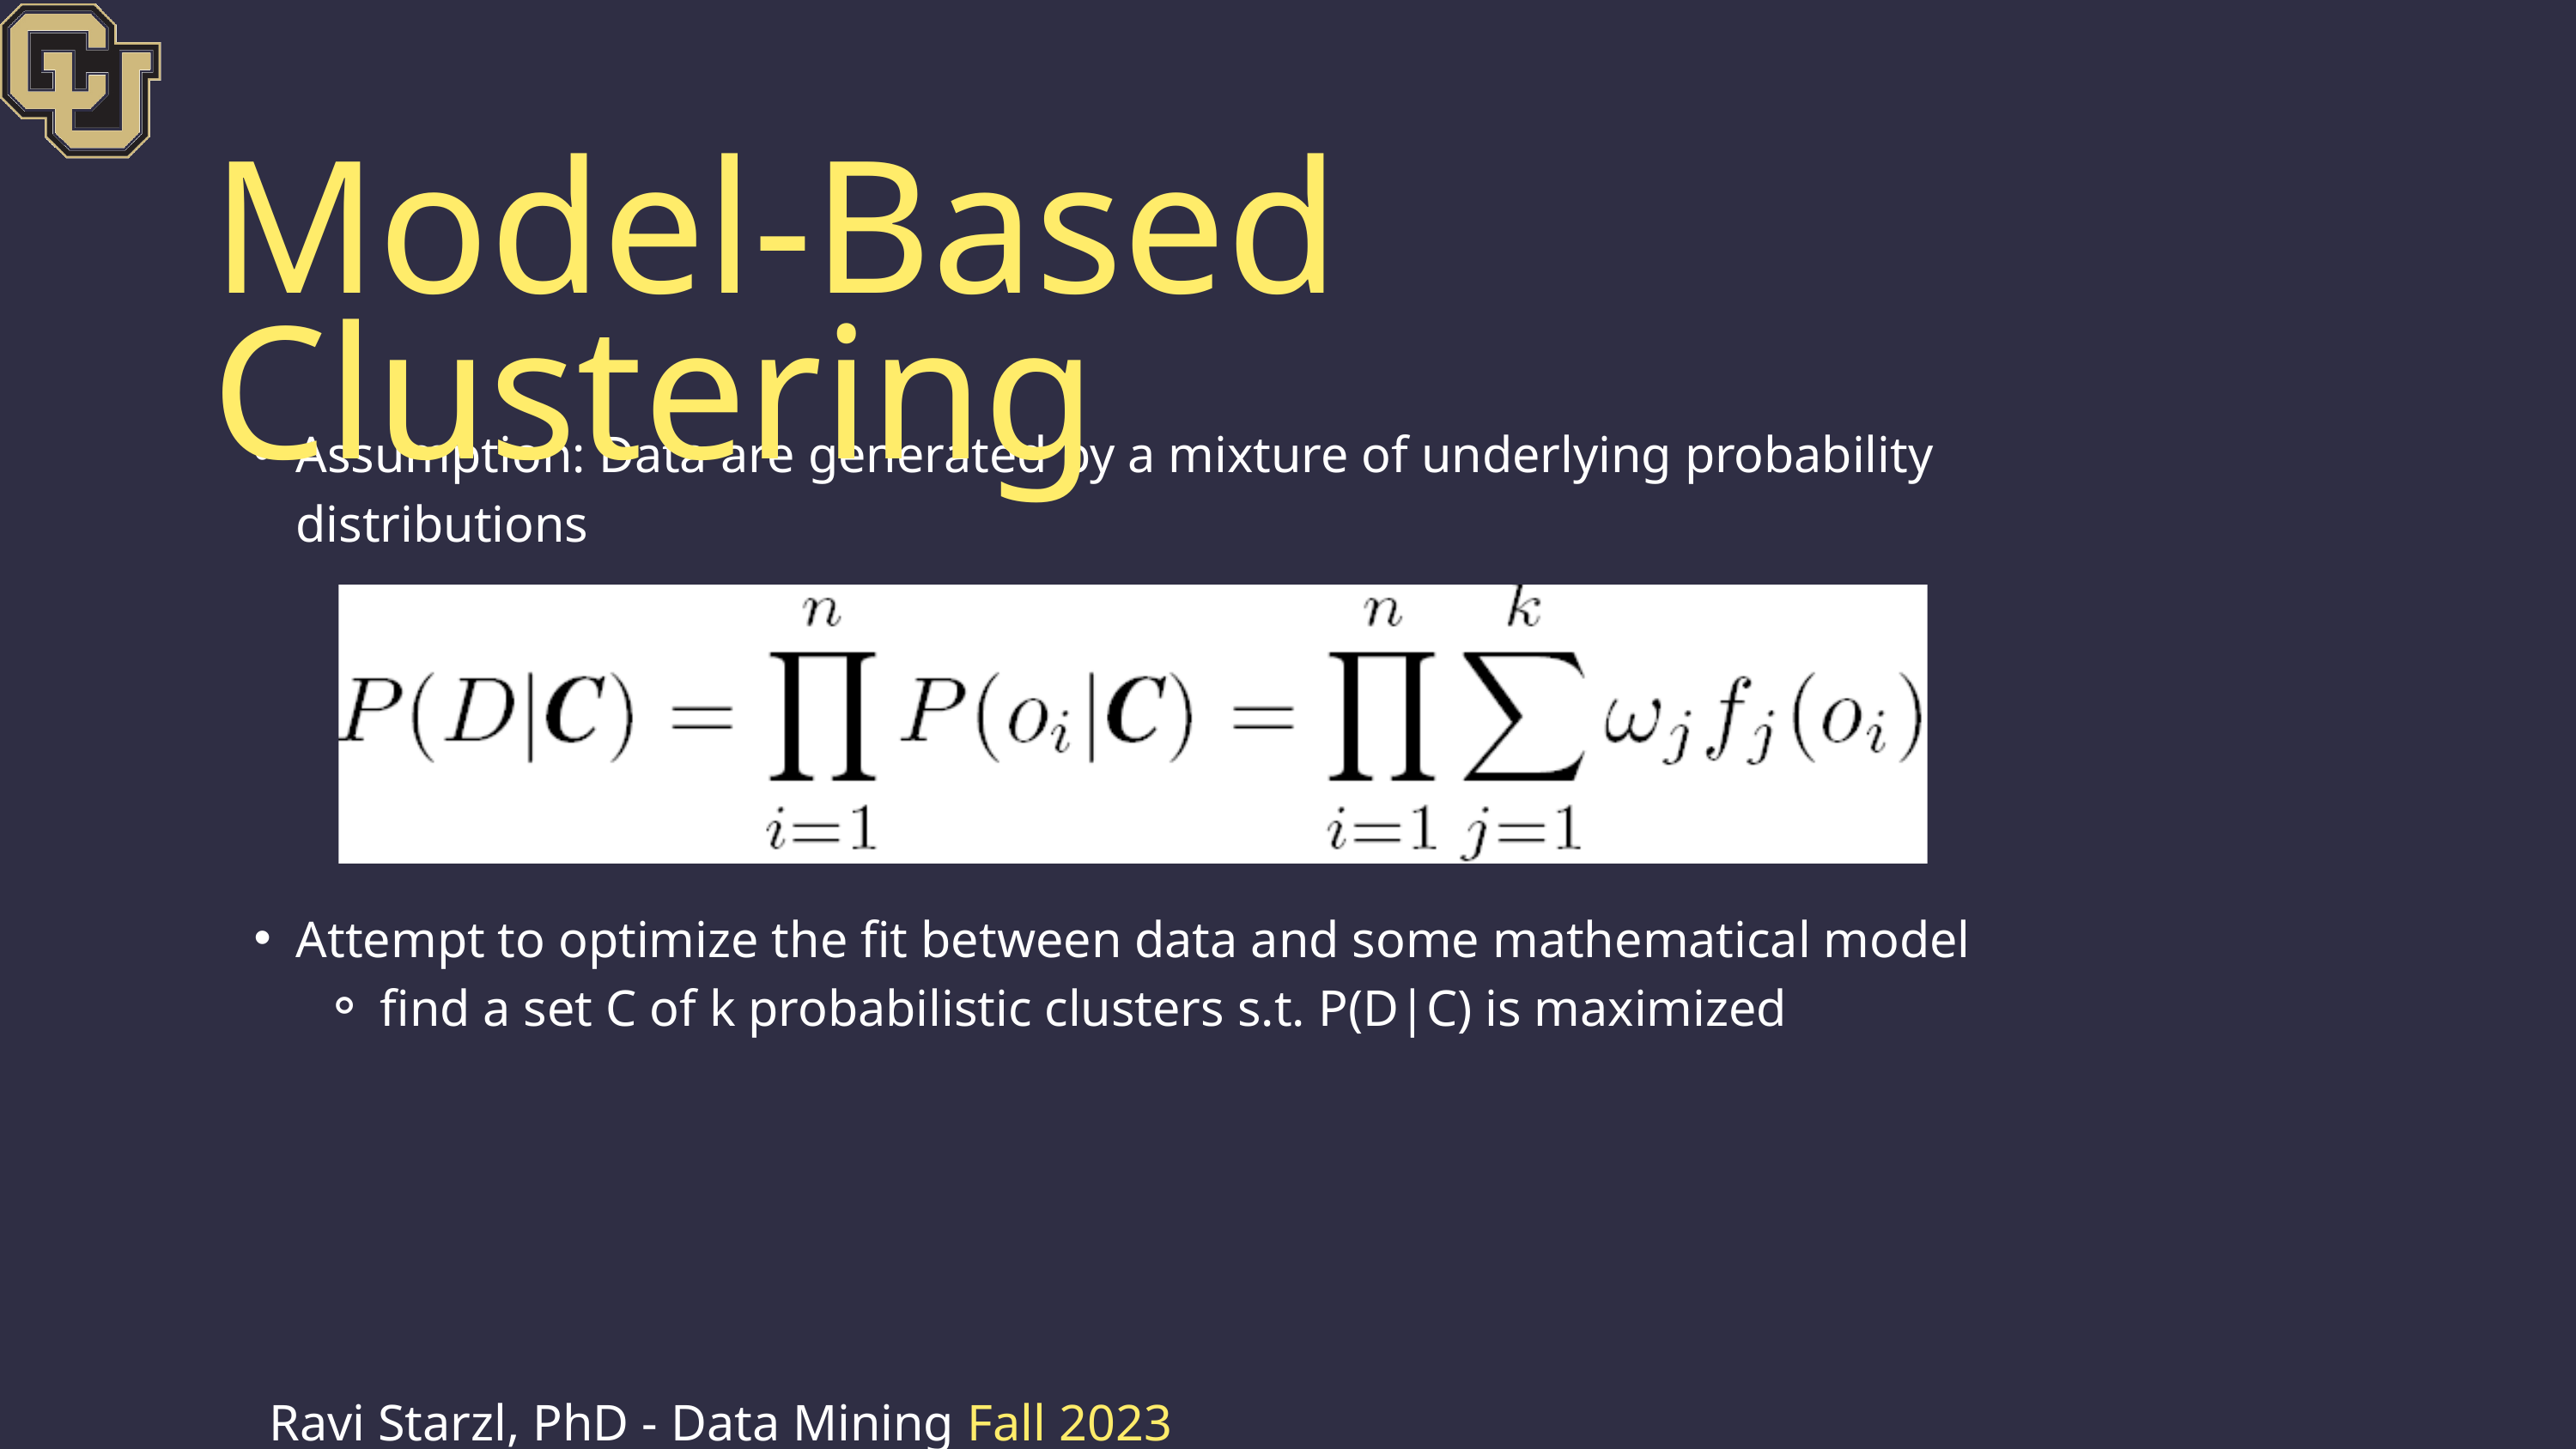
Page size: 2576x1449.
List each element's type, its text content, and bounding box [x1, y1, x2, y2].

text_box Assumption: Data are generated by a mixture of underlying probability distributions Attempt to optimize the fit between data and some mathematical model find a set C of k probabilistic clusters s.t. P(D|C) is maximized [211, 413, 2182, 1036]
text_box [0, 0, 171, 164]
text_box Model-Based Clustering [211, 165, 2142, 496]
text_box [338, 585, 1928, 864]
text_box Ravi Starzl, PhD - Data Mining Fall 2023 [248, 1381, 1193, 1449]
